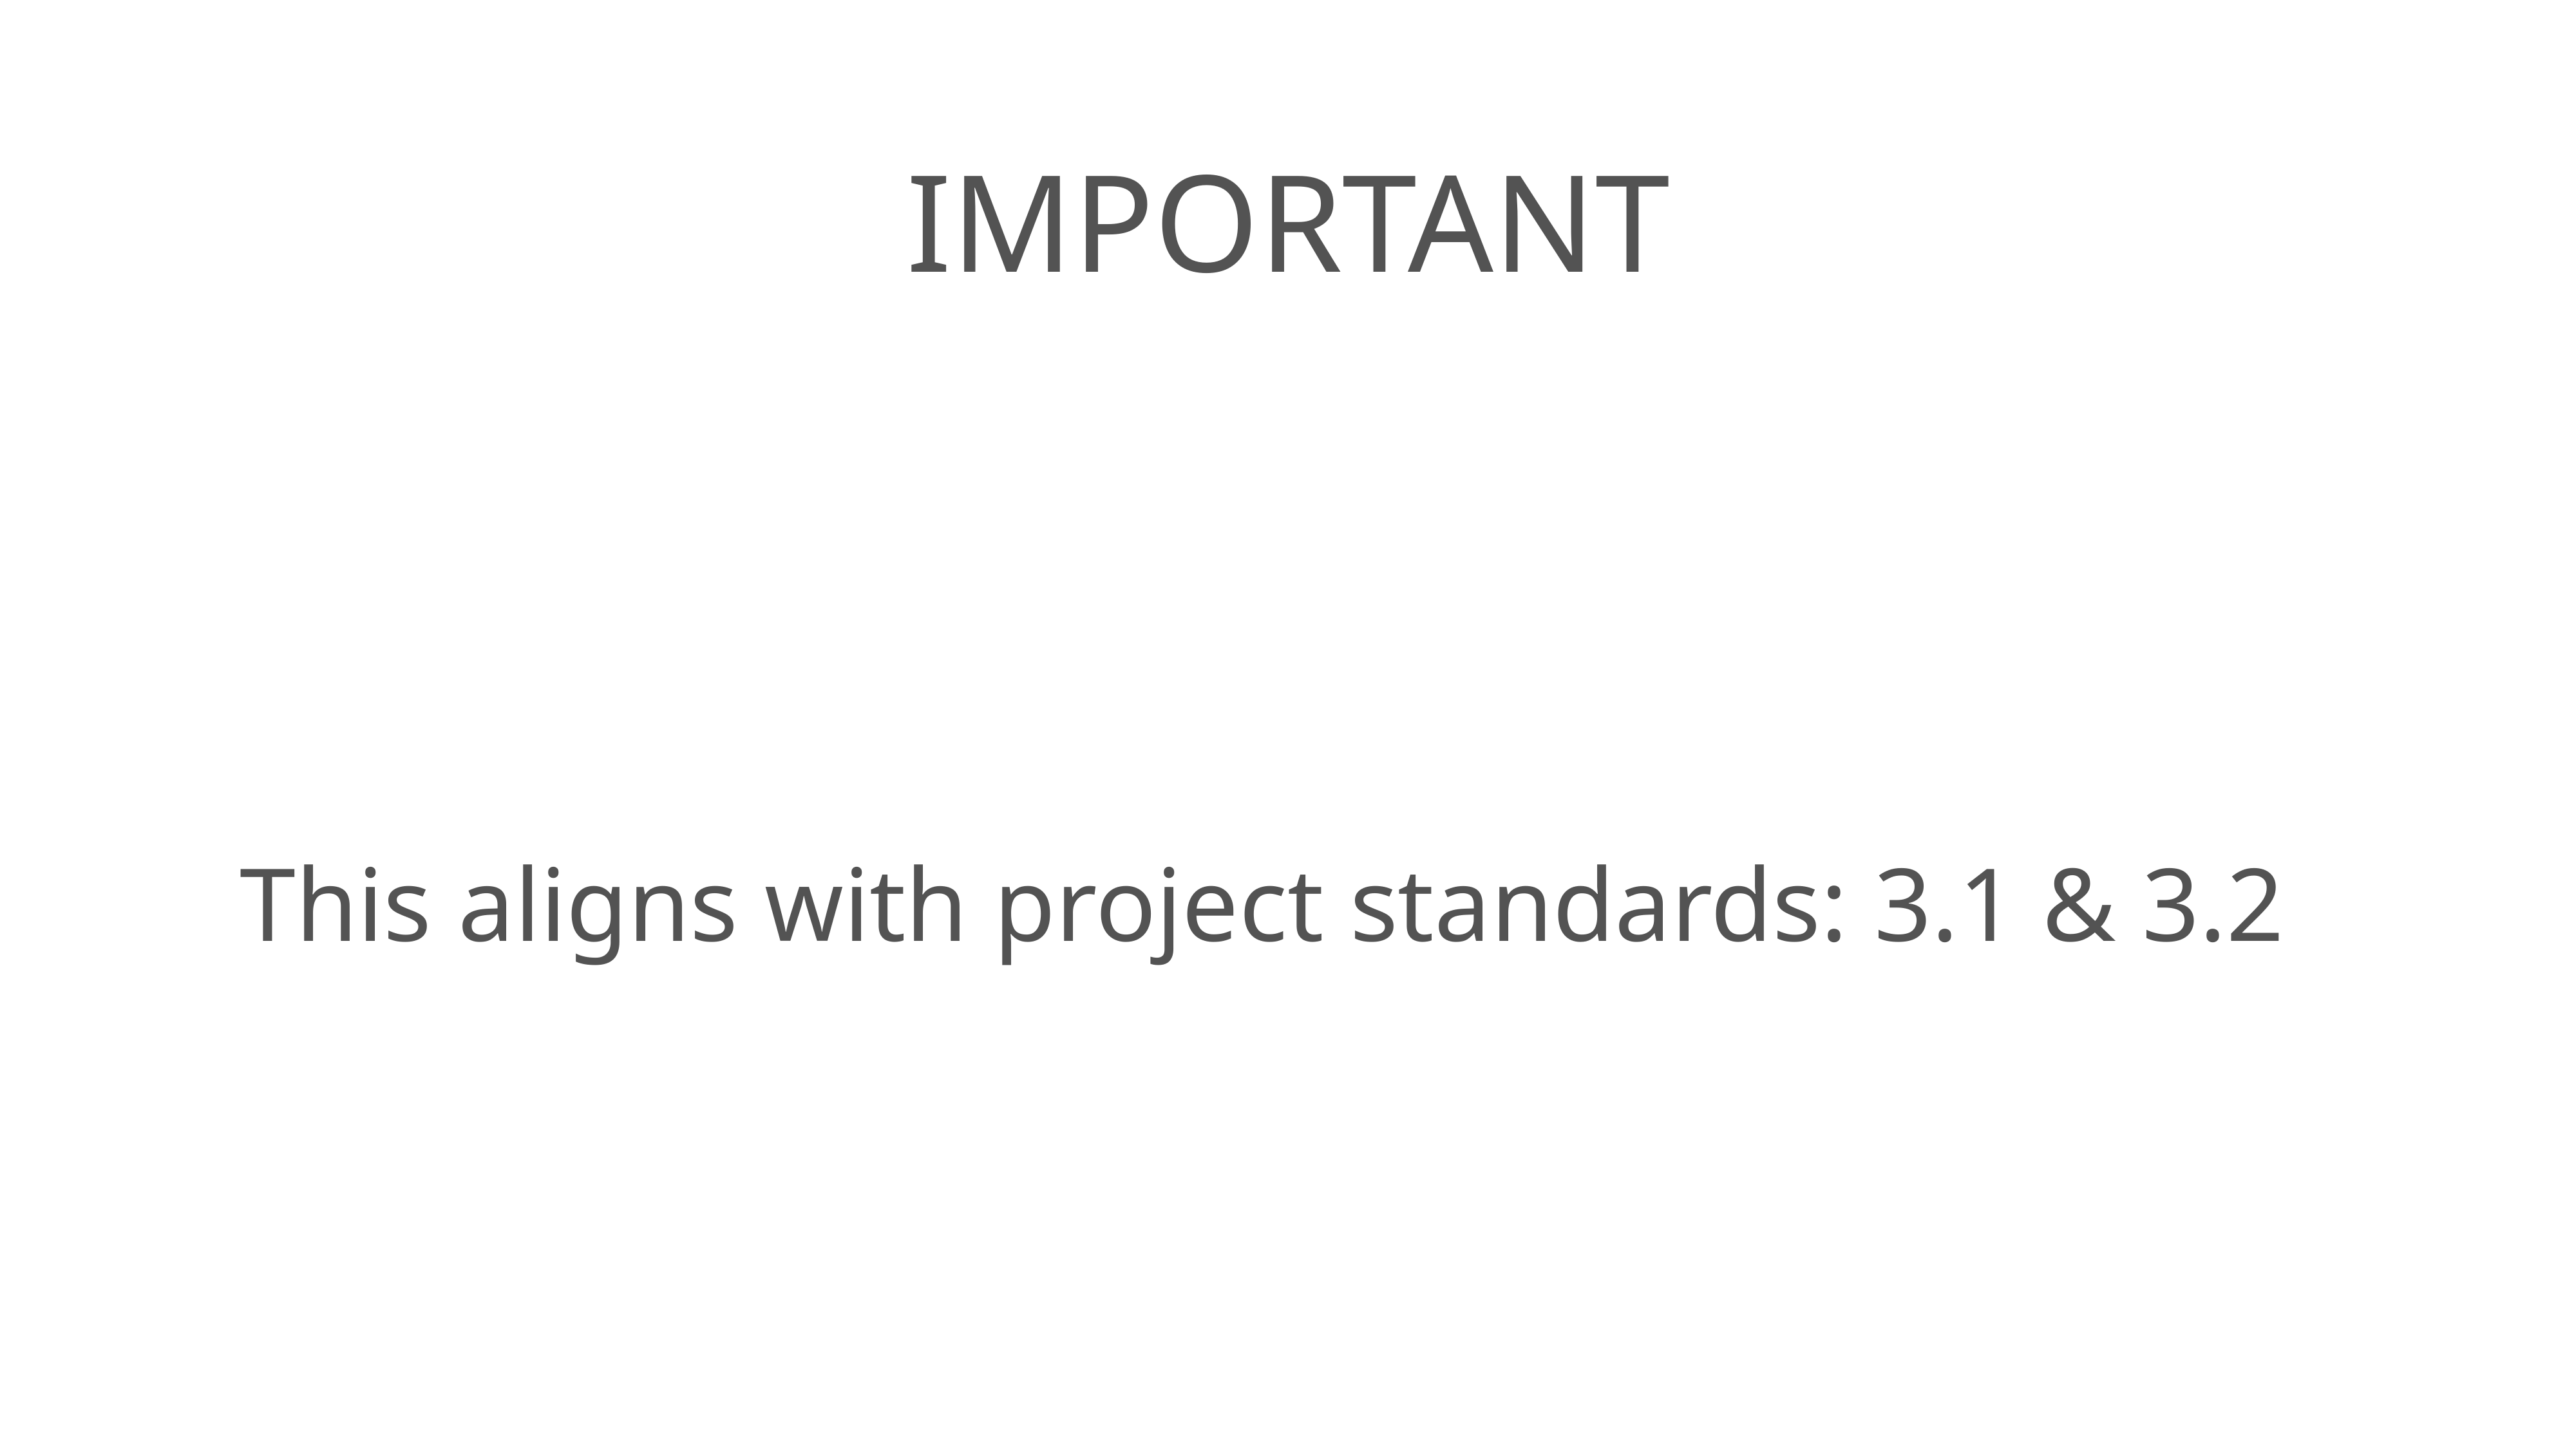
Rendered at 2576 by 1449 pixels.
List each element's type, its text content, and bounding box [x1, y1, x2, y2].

list This aligns with project standards: 3.1 & 3.2 [70, 404, 2455, 1397]
title important [70, 37, 2506, 401]
